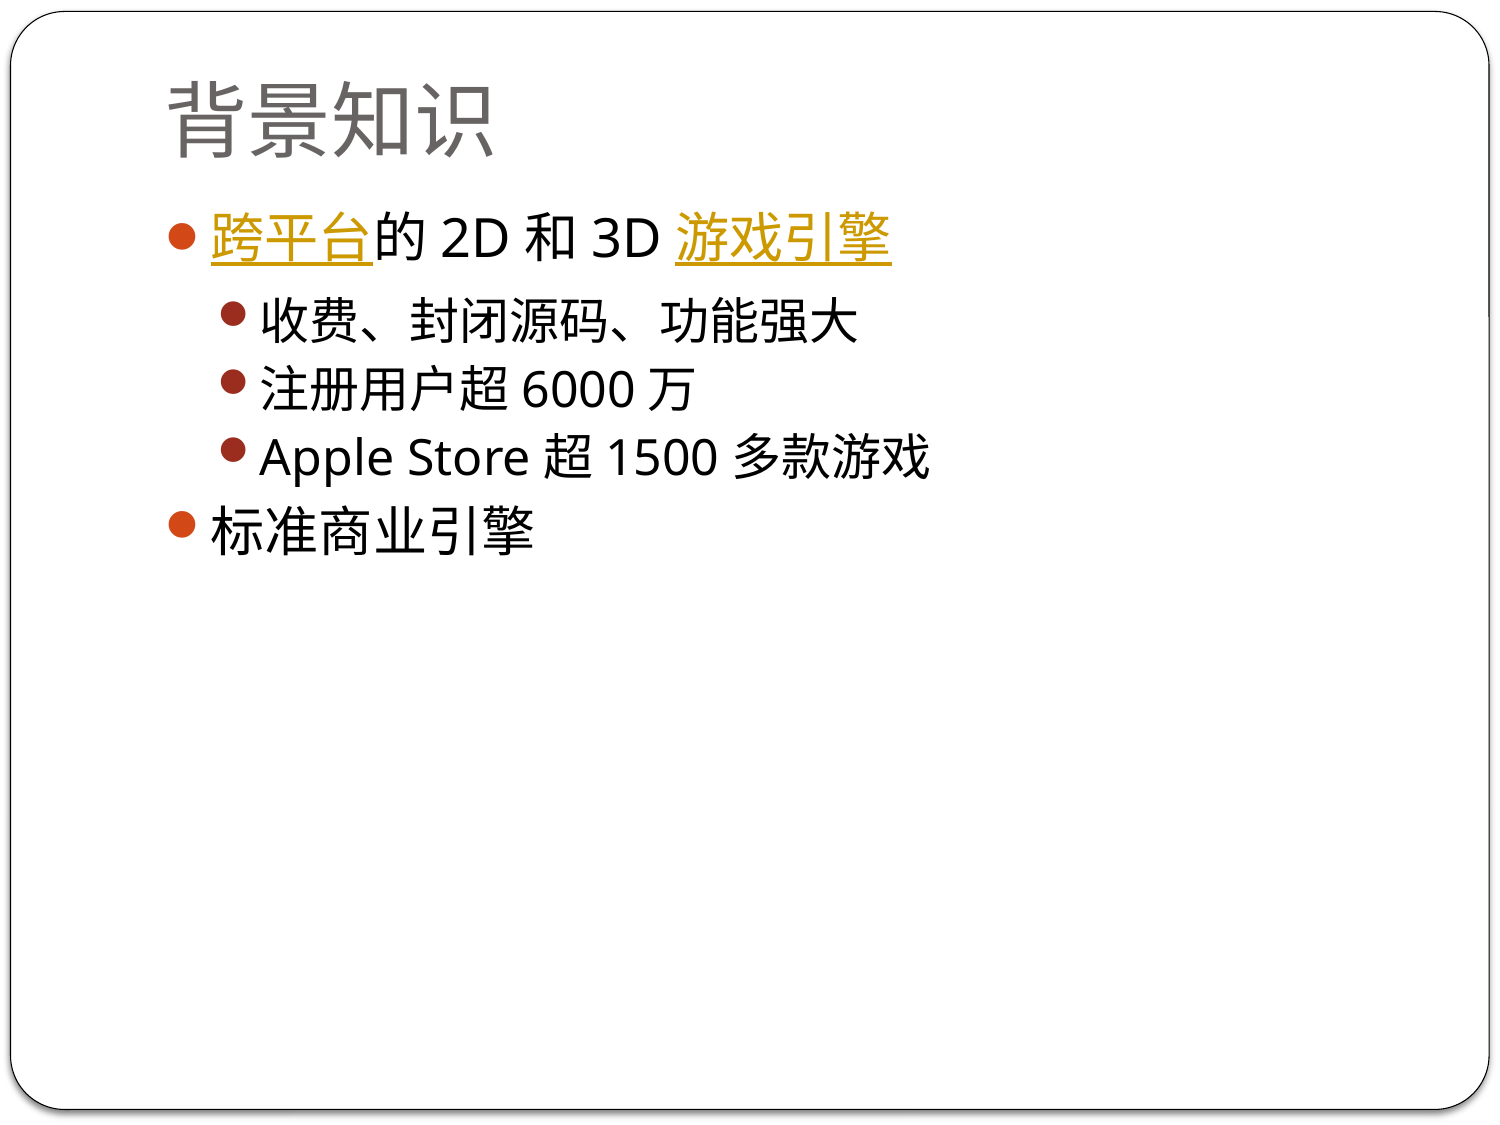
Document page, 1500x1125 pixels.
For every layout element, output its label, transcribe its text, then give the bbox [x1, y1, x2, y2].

list 跨平台的2D和3D游戏引擎 收费、封闭源码、功能强大 注册用户超6000万 Apple Store超1500多款游戏 标准商业引擎 [150, 196, 1425, 947]
title 背景知识 [150, 0, 1425, 183]
